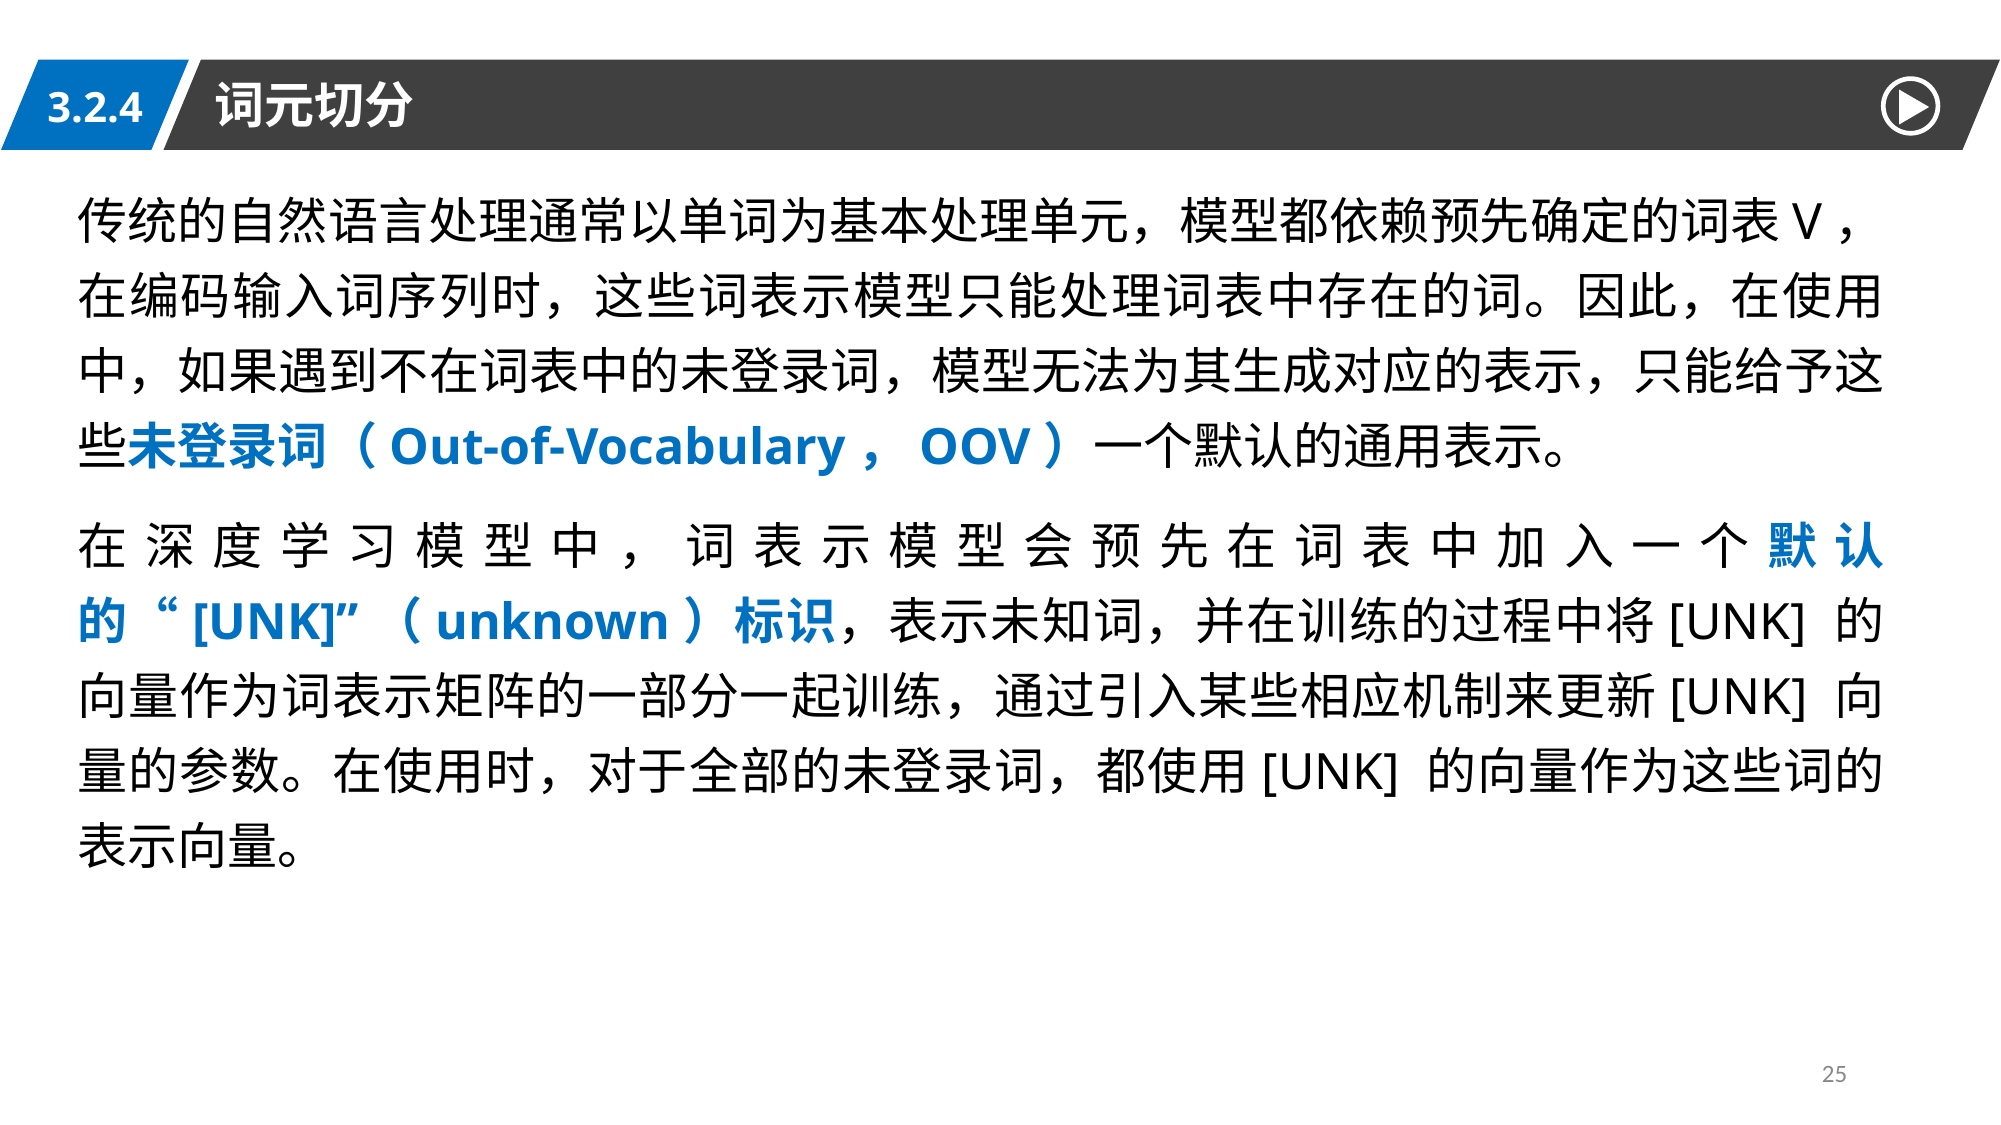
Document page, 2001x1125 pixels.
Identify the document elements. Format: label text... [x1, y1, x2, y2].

text_box 词元切分 [199, 66, 430, 142]
text_box 传统的自然语言处理通常以单词为基本处理单元，模型都依赖预先确定的词表V，在编码输入词序列时，这些词表示模型只能处理词表中存在的词。因此，在使用中，如果遇到不在词表中的未登录词，模型无法为其生成对应的表示，只能给予这些未登录词（Out-of-Vocabulary，OOV）一个默认的通用表示。 在深度学习模型中，词表示模型会预先在词表中加入一个默认的“[UNK]”（unknown）标识，表示未知词，并在训练的过程中将[UNK] 的向量作为词表示矩阵的一部分一起训练，通过引入某些相应机制来更新[UNK] 向量的参数。在使用时，对于全部的未登录词，都使用[UNK] 的向量作为这些词的表示向量。 [62, 167, 1900, 882]
text_box [1, 89, 157, 150]
text_box [32, 59, 189, 120]
text_box [163, 59, 2000, 150]
text_box 3.2.4 [26, 73, 164, 138]
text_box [1883, 78, 1939, 134]
slide_number 25 [1412, 1042, 1863, 1103]
